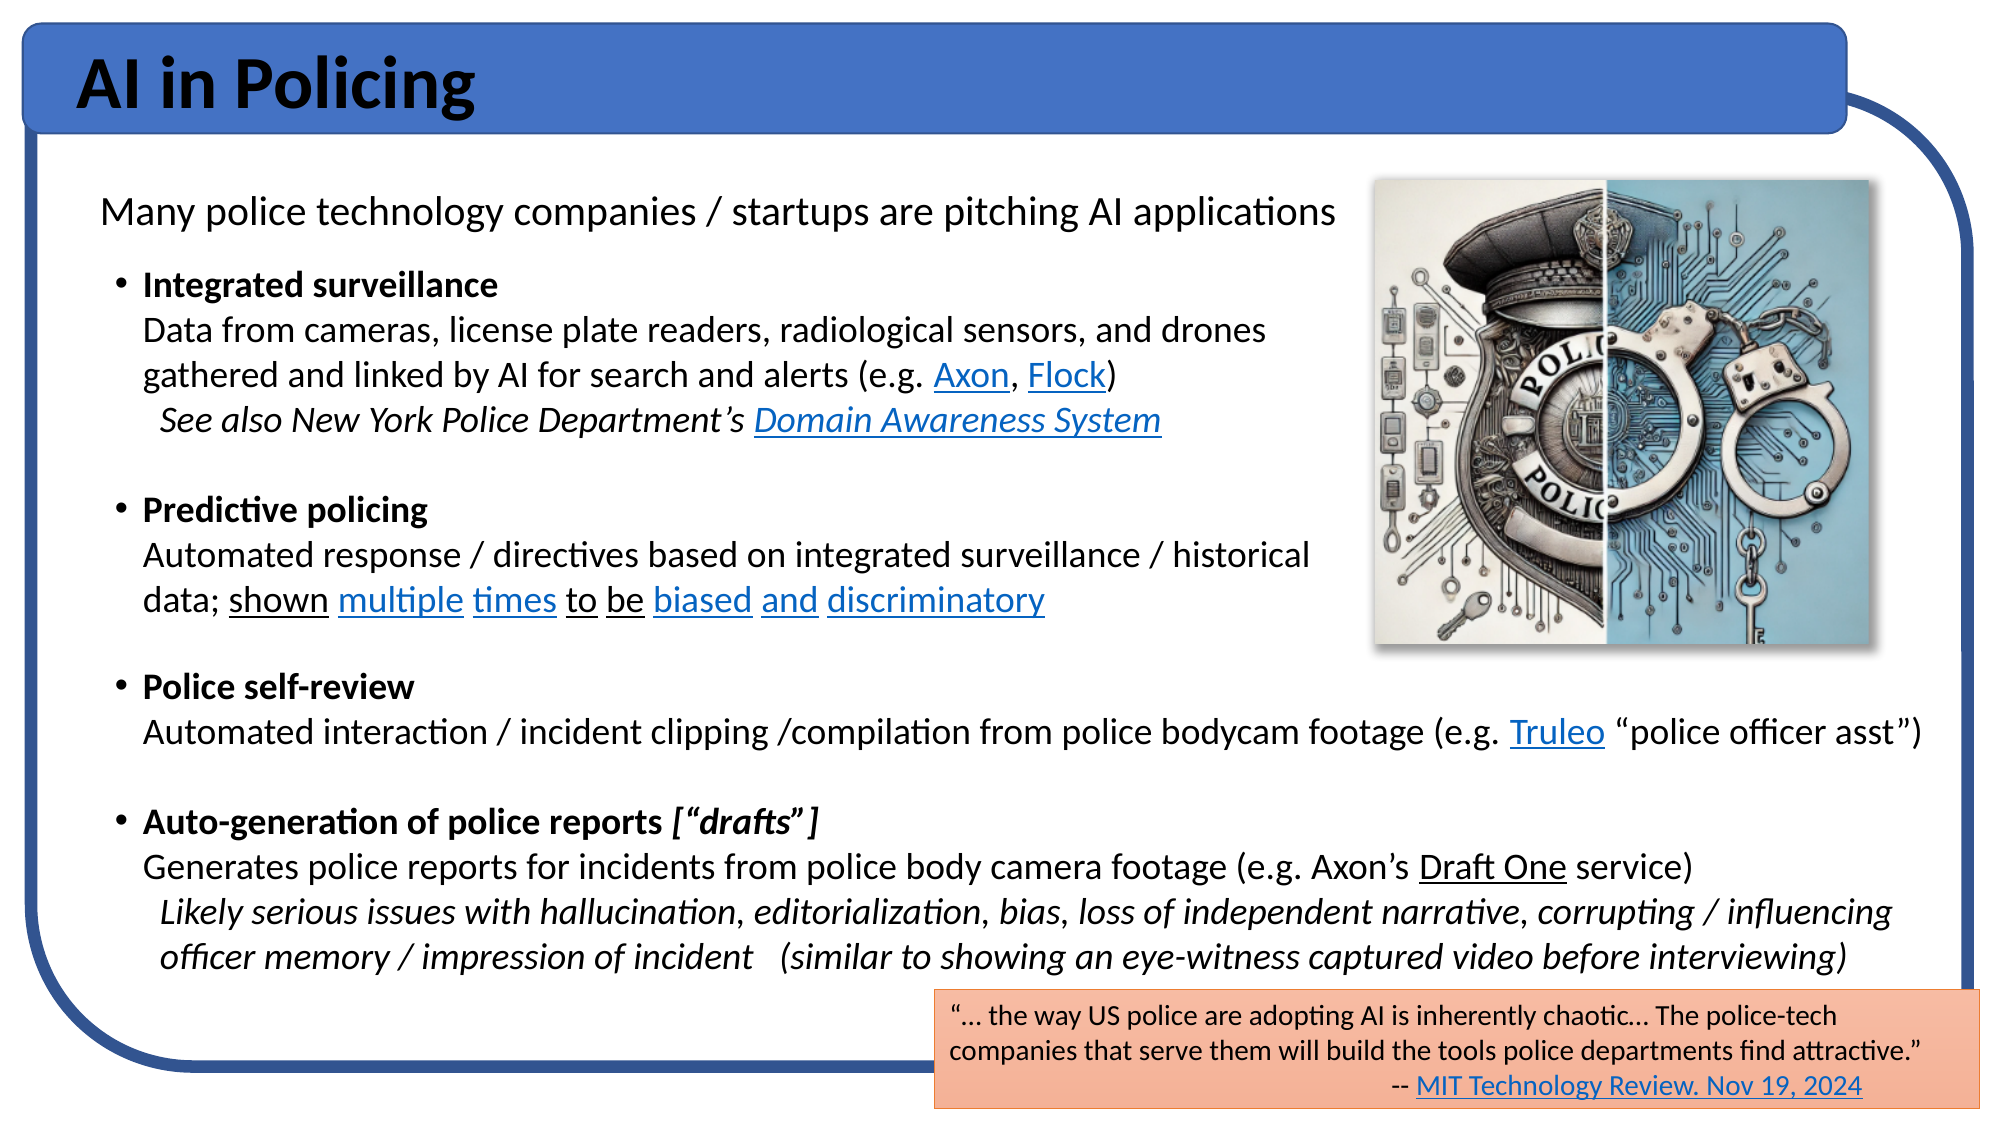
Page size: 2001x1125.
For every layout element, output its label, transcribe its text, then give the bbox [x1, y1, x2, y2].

text_box Police self-review Automated interaction / incident clipping /compilation from police bodycam footage (e.g. Truleo “police officer asst”) Auto-generation of police reports [“drafts”] Generates police reports for incidents from police body camera footage (e.g. Axon’s Draft One service) Likely serious issues with hallucination, editorialization, bias, loss of independent narrative, corrupting / influencing officer memory / impression of incident (similar to showing an eye-witness captured video before interviewing) [81, 654, 1968, 985]
picture [1374, 180, 1869, 644]
text_box [29, 97, 1969, 1068]
text_box Many police technology companies / startups are pitching AI applications [85, 176, 1375, 242]
text_box AI in Policing [21, 22, 1848, 135]
text_box Integrated surveillance Data from cameras, license plate readers, radiological sensors, and drones gathered and linked by AI for search and alerts (e.g. Axon, Flock) See also New York Police Department’s Domain Awareness System Predictive policing Automated response / directives based on integrated surveillance / historical data; shown multiple times to be biased and discriminatory [81, 252, 1343, 654]
text_box “… the way US police are adopting AI is inherently chaotic… The police-tech companies that serve them will build the tools police departments find attractive.” -- MIT Technology Review. Nov 19, 2024 [934, 989, 1980, 1109]
